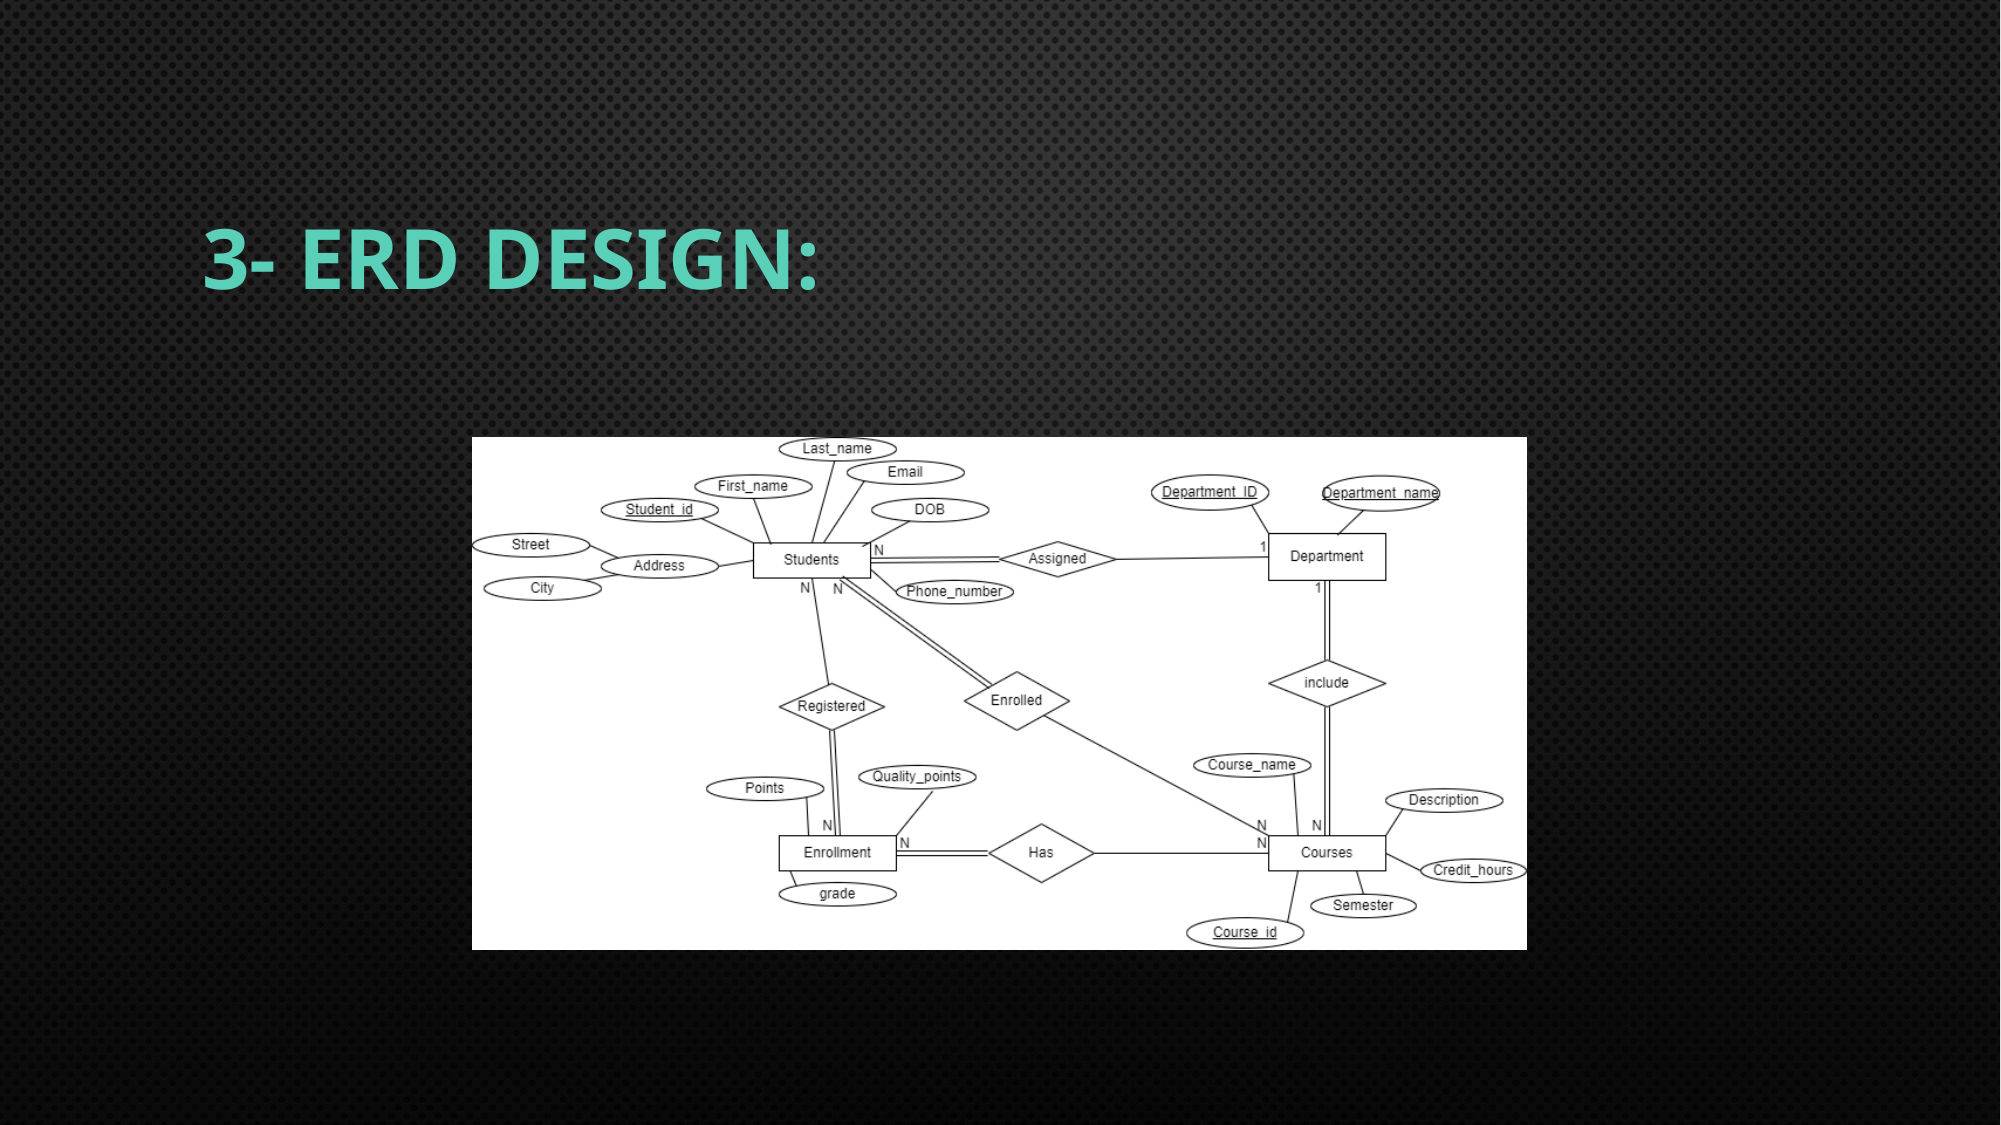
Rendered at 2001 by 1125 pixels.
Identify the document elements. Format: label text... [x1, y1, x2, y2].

title 3- ERD Design: [187, 99, 1813, 413]
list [472, 437, 1528, 951]
